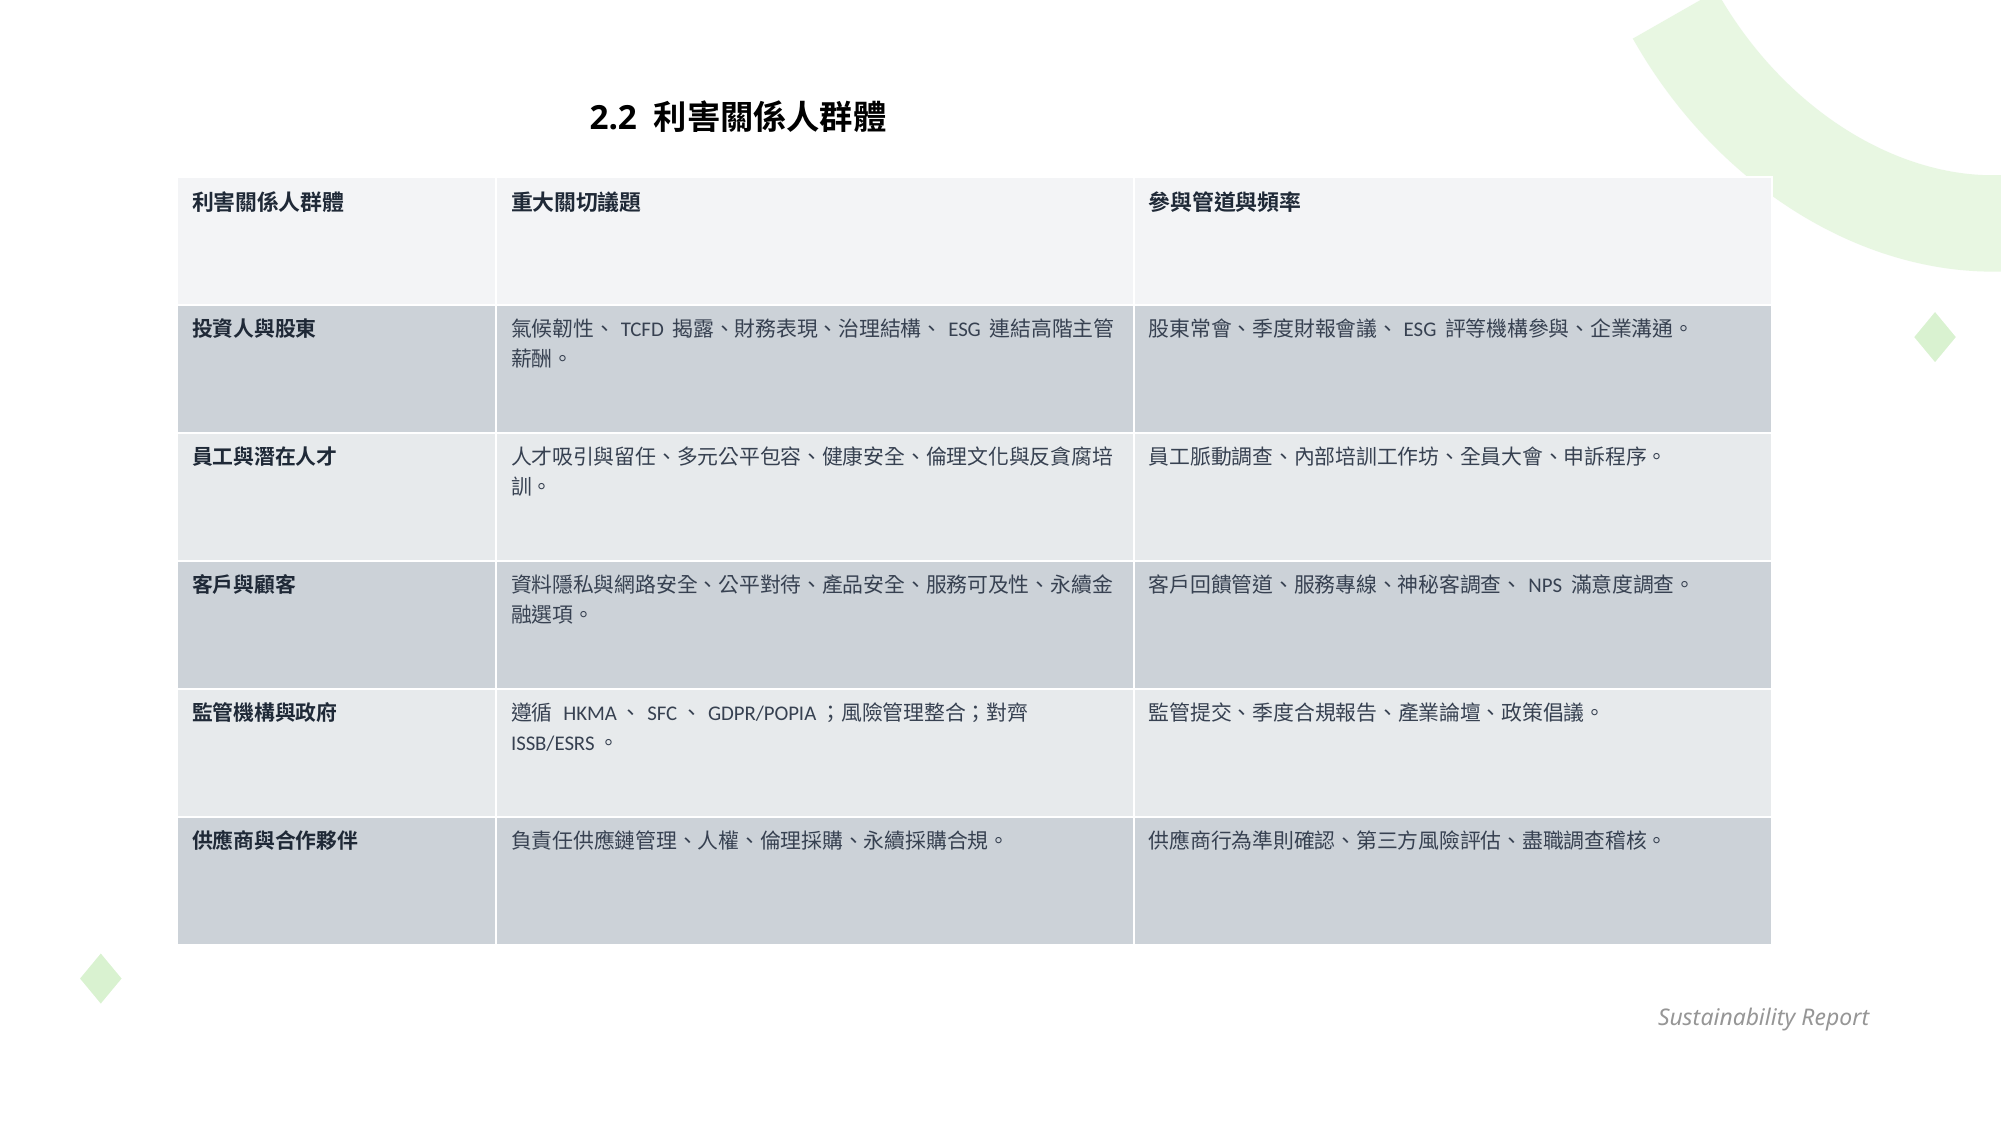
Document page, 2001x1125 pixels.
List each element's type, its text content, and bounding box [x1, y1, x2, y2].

table_cell 員工與潛在人才 [178, 434, 495, 560]
table_cell 資料隱私與網路安全、公平對待、產品安全、服務可及性、永續金融選項。 [497, 562, 1133, 688]
table_cell 負責任供應鏈管理、人權、倫理採購、永續採購合規。 [497, 818, 1133, 944]
table_cell 客戶回饋管道、服務專線、神秘客調查、NPS 滿意度調查。 [1135, 562, 1771, 688]
table_cell 人才吸引與留任、多元公平包容、健康安全、倫理文化與反貪腐培訓。 [497, 434, 1133, 560]
table_cell 供應商與合作夥伴 [178, 818, 495, 944]
table_header 參與管道與頻率 [1135, 178, 1771, 304]
table_header 重大關切議題 [497, 178, 1133, 304]
table_cell 氣候韌性、TCFD 揭露、財務表現、治理結構、ESG 連結高階主管薪酬。 [497, 306, 1133, 432]
table_cell 投資人與股東 [178, 306, 495, 432]
table_cell 遵循 HKMA、SFC、GDPR/POPIA；風險管理整合；對齊 ISSB/ESRS。 [497, 690, 1133, 816]
table_cell 客戶與顧客 [178, 562, 495, 688]
table_cell 監管提交、季度合規報告、產業論壇、政策倡議。 [1135, 690, 1771, 816]
text_box 2.2 利害關係人群體 [574, 88, 902, 144]
table_cell 股東常會、季度財報會議、ESG 評等機構參與、企業溝通。 [1135, 306, 1771, 432]
text_box Sustainability Report [1643, 995, 1885, 1038]
table_cell 監管機構與政府 [178, 690, 495, 816]
table_cell 供應商行為準則確認、第三方風險評估、盡職調查稽核。 [1135, 818, 1771, 944]
table_cell 員工脈動調查、內部培訓工作坊、全員大會、申訴程序。 [1135, 434, 1771, 560]
table_header 利害關係人群體 [178, 178, 495, 304]
